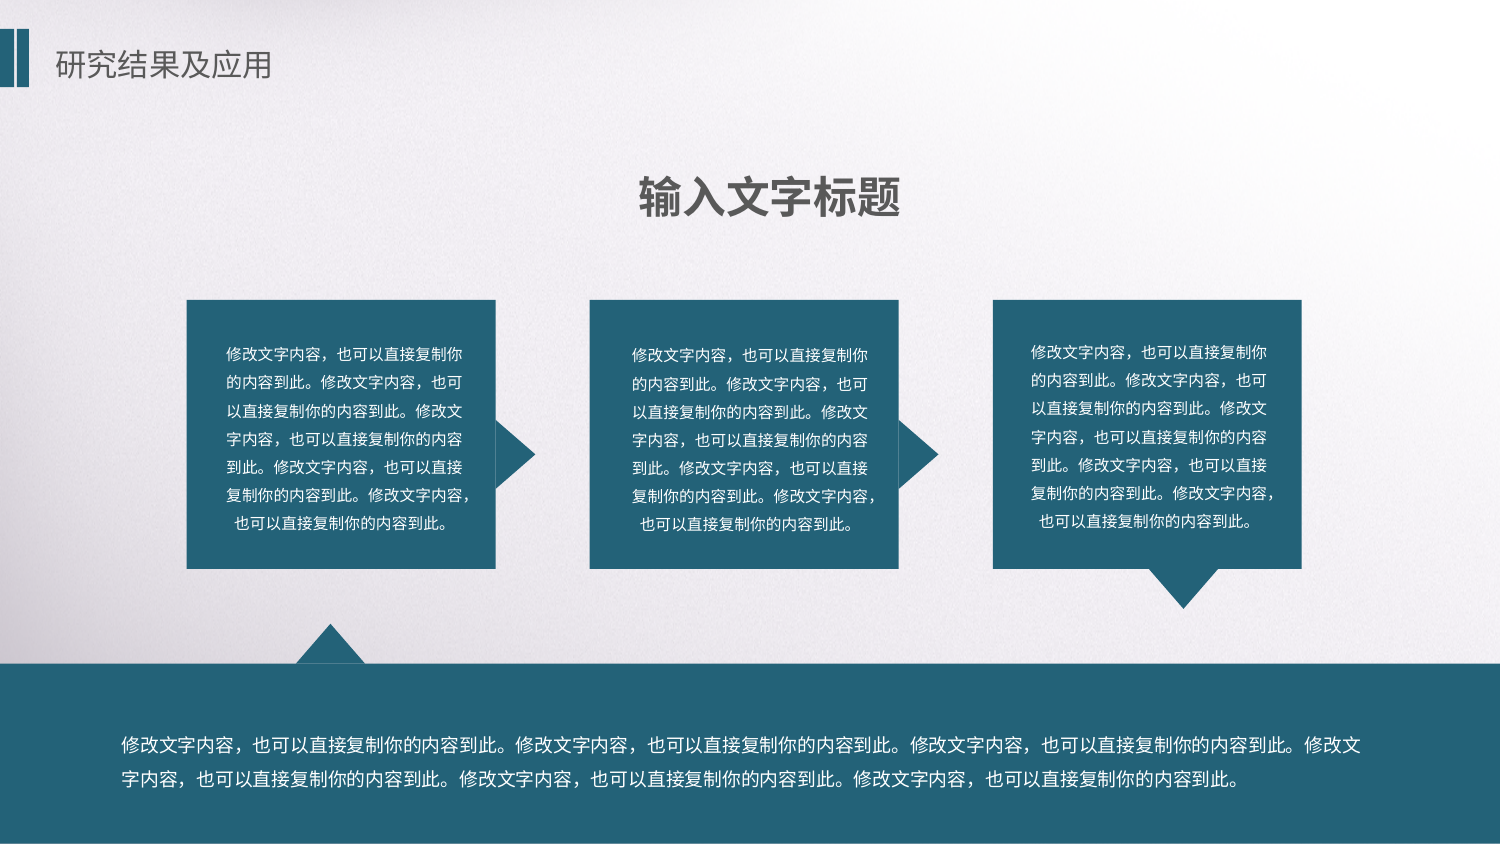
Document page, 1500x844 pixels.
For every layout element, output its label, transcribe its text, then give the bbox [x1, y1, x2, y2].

picture [0, 0, 1500, 663]
text_box [897, 417, 941, 492]
text_box [0, 28, 15, 88]
text_box [186, 299, 497, 570]
text_box 研究结果及应用 [40, 37, 412, 91]
text_box [494, 417, 537, 492]
text_box 修改文字内容，也可以直接复制你的内容到此。修改文字内容，也可以直接复制你的内容到此。修改文字内容，也可以直接复制你的内容到此。修改文字内容，也可以直接复制你的内容到此。修改文字内容，也可以直接复制你的内容到此。 [211, 328, 478, 541]
text_box [1146, 567, 1221, 611]
text_box 修改文字内容，也可以直接复制你的内容到此。修改文字内容，也可以直接复制你的内容到此。修改文字内容，也可以直接复制你的内容到此。修改文字内容，也可以直接复制你的内容到此。修改文字内容，也可以直接复制你的内容到此。 [616, 329, 883, 542]
text_box [0, 663, 1500, 844]
text_box [992, 299, 1303, 570]
text_box 修改文字内容，也可以直接复制你的内容到此。修改文字内容，也可以直接复制你的内容到此。修改文字内容，也可以直接复制你的内容到此。修改文字内容，也可以直接复制你的内容到此。修改文字内容，也可以直接复制你的内容到此。 [1015, 326, 1282, 539]
text_box [293, 622, 368, 665]
text_box [16, 28, 30, 88]
text_box [589, 299, 900, 570]
text_box 输入文字标题 [535, 162, 1005, 230]
text_box 修改文字内容，也可以直接复制你的内容到此。修改文字内容，也可以直接复制你的内容到此。修改文字内容，也可以直接复制你的内容到此。修改文字内容，也可以直接复制你的内容到此。修改文字内容，也可以直接复制你的内容到此。修改文字内容，也可以直接复制你的内容到此。 [106, 715, 1382, 798]
